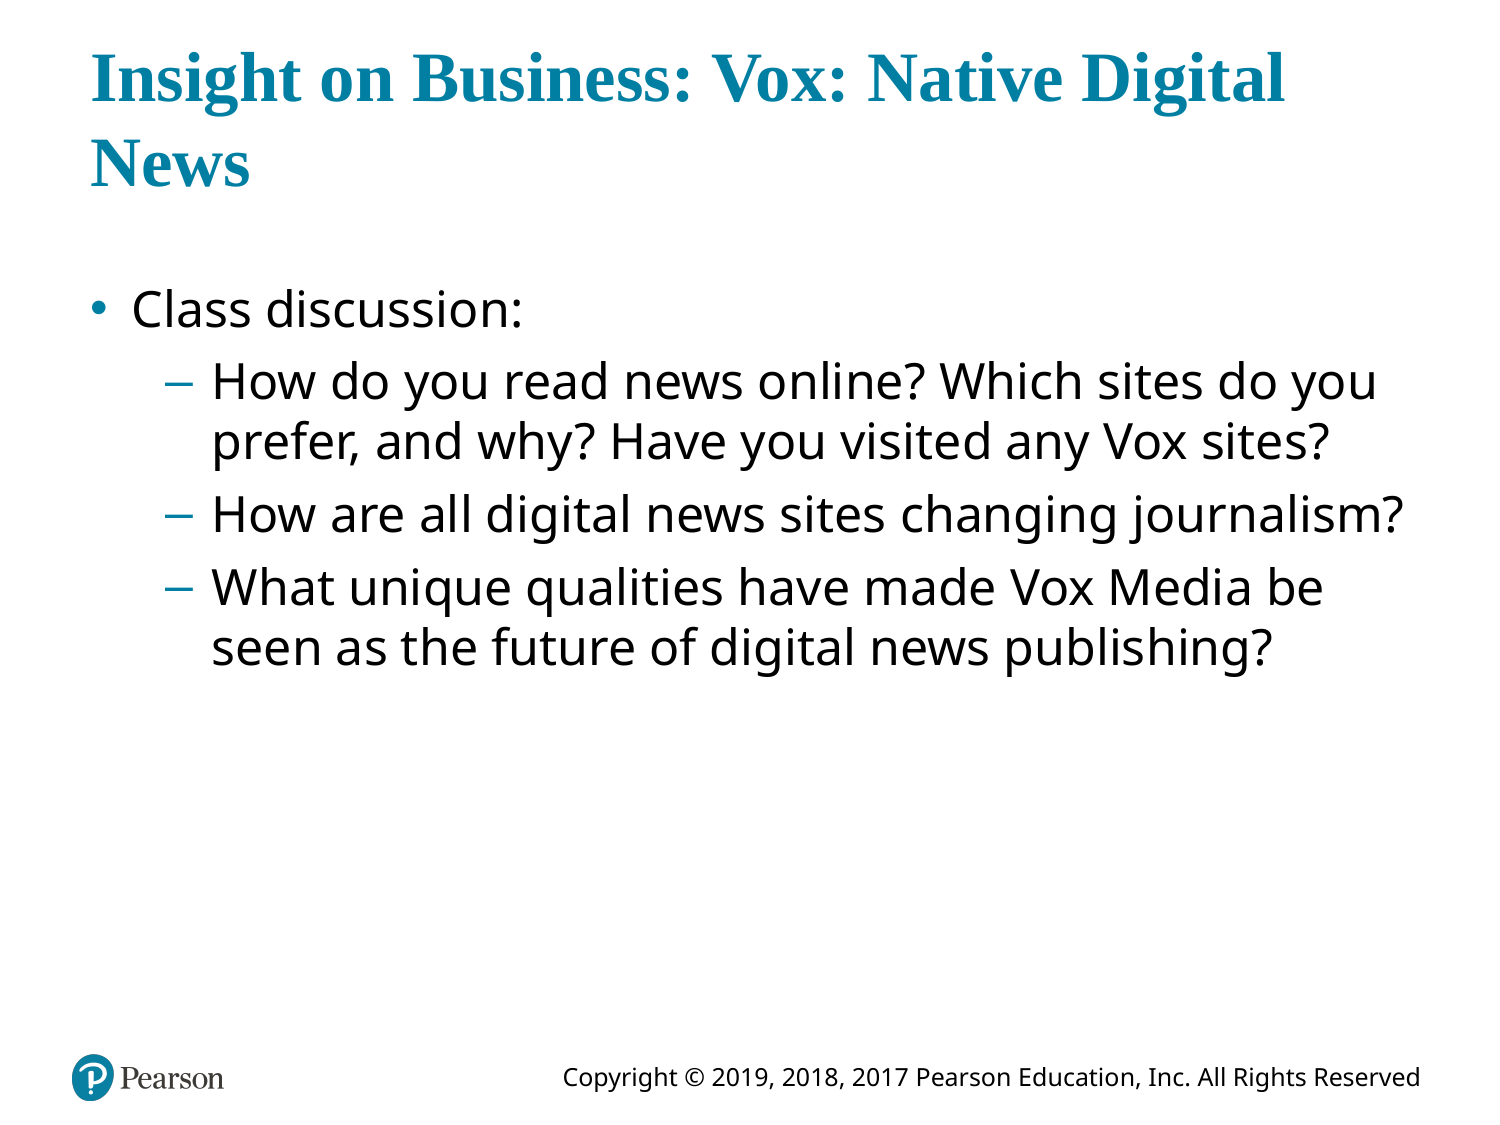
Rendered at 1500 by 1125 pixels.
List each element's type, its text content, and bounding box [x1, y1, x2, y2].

picture [72, 1087, 83, 1101]
list Class discussion: How do you read news online? Which sites do you prefer, and why? Have you visited any Vox sites? How are all digital news sites changing journalism? What unique qualities have made Vox Media be seen as the future of digital news publishing? [75, 262, 1425, 695]
picture [80, 1063, 106, 1088]
picture [98, 1054, 224, 1101]
title Insight on Business: Vox: Native Digital News [75, 35, 1425, 216]
picture [72, 1054, 88, 1070]
